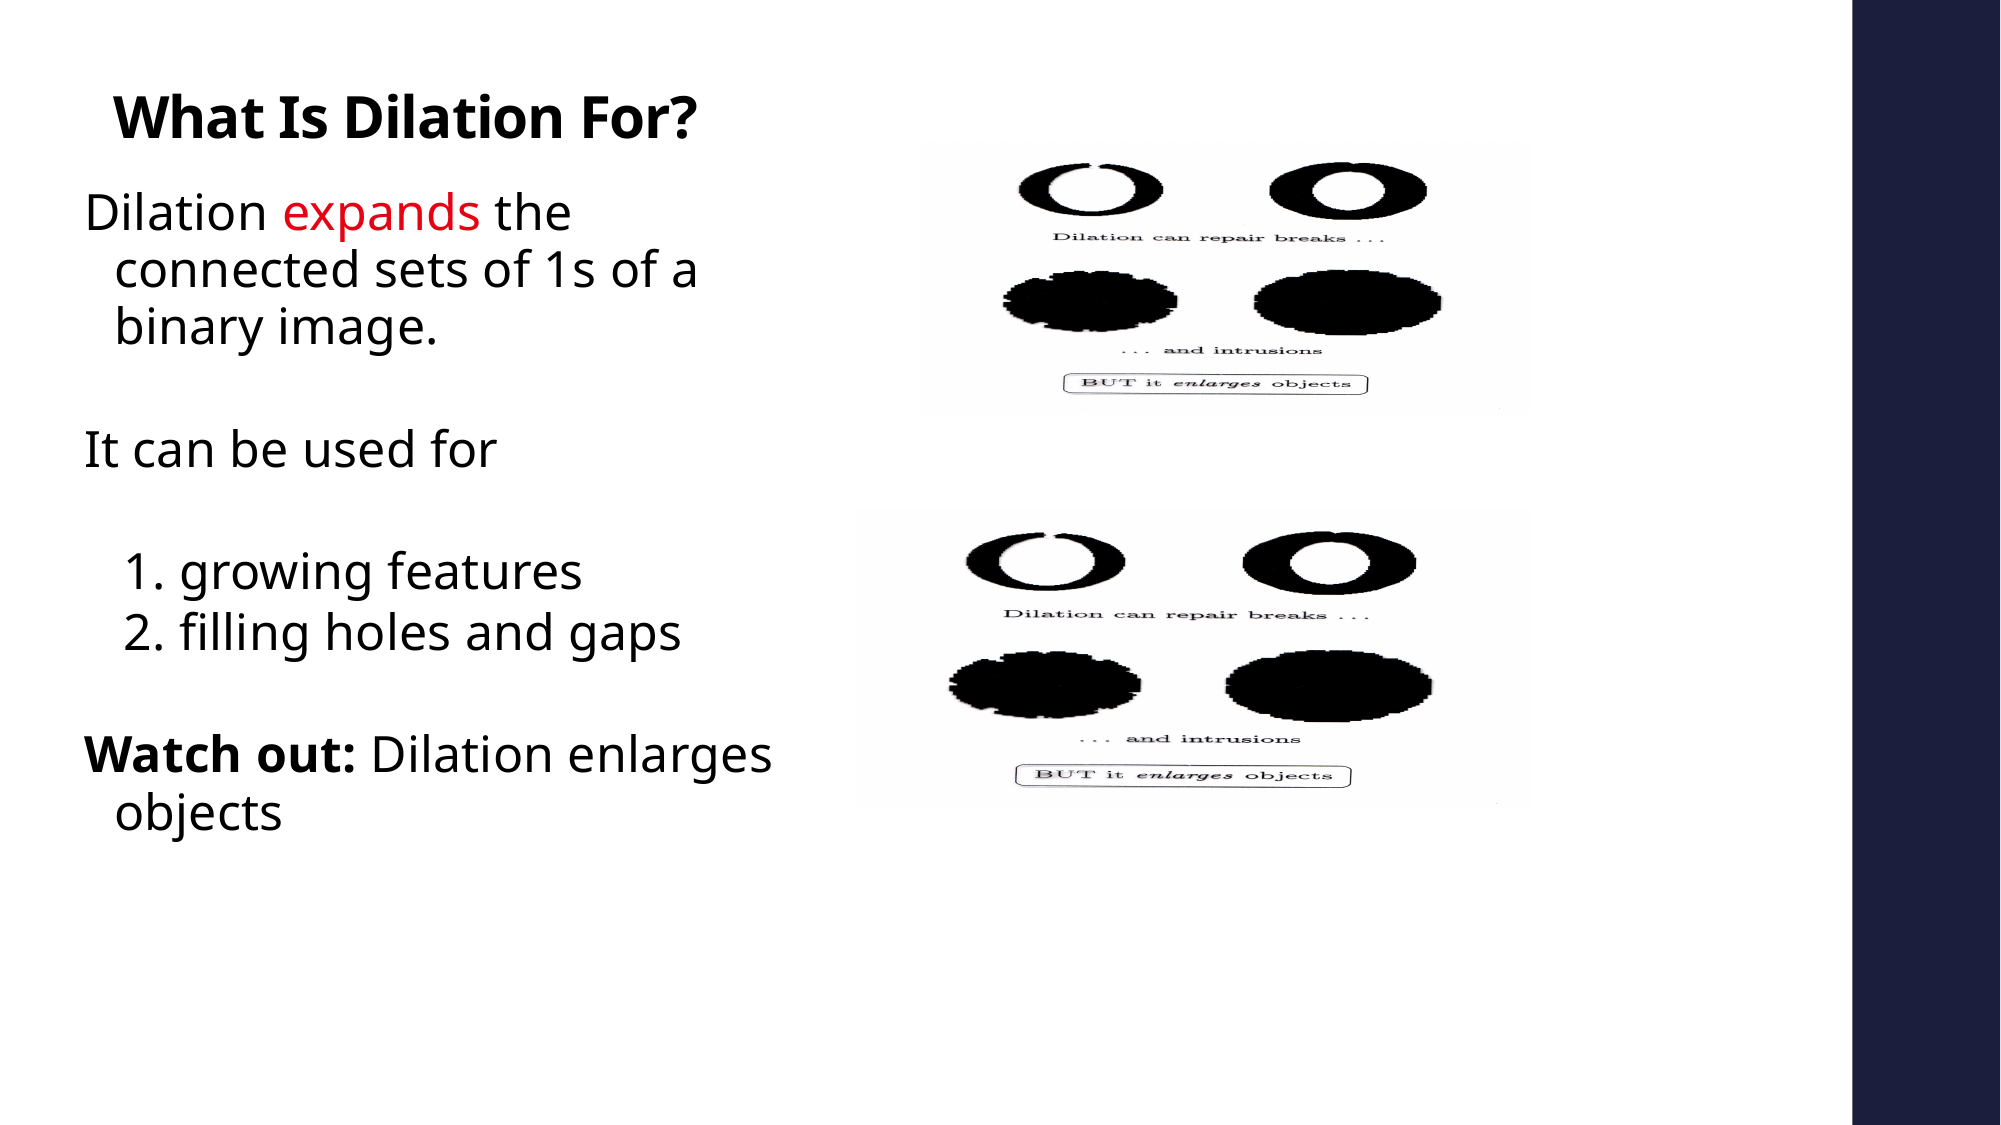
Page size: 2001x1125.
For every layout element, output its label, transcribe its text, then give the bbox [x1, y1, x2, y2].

title What Is Dilation For? [98, 56, 1739, 159]
text_box Dilation expands the connected sets of 1s of a binary image. It can be used for 1. growing features 2. filling holes and gaps Watch out: Dilation enlarges objects [69, 177, 823, 1084]
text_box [855, 507, 1530, 809]
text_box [918, 141, 1530, 414]
